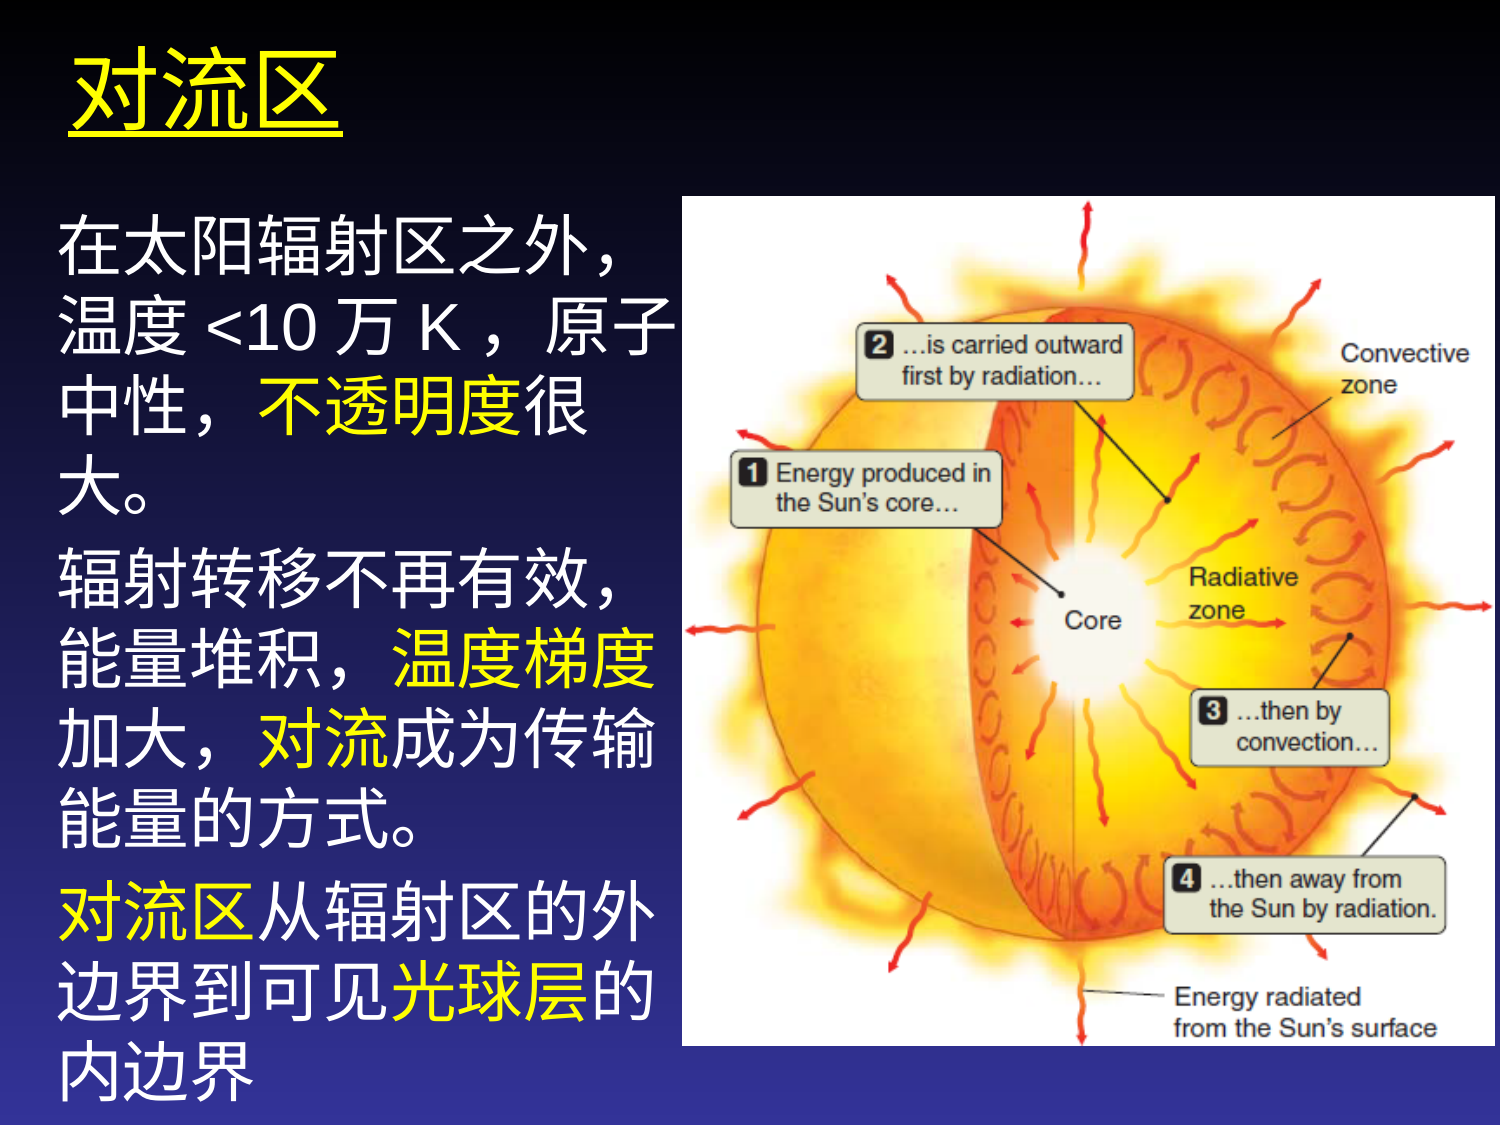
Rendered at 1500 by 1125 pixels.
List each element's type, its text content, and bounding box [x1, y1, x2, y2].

picture [681, 195, 1495, 1047]
title 对流区 [53, 31, 1454, 144]
list 在太阳辐射区之外，温度<10万K，原子中性，不透明度很大。 辐射转移不再有效，能量堆积，温度梯度加大，对流成为传输能量的方式。 对流区从辐射区的外边界到可见光球层的内边界 [41, 196, 679, 1047]
